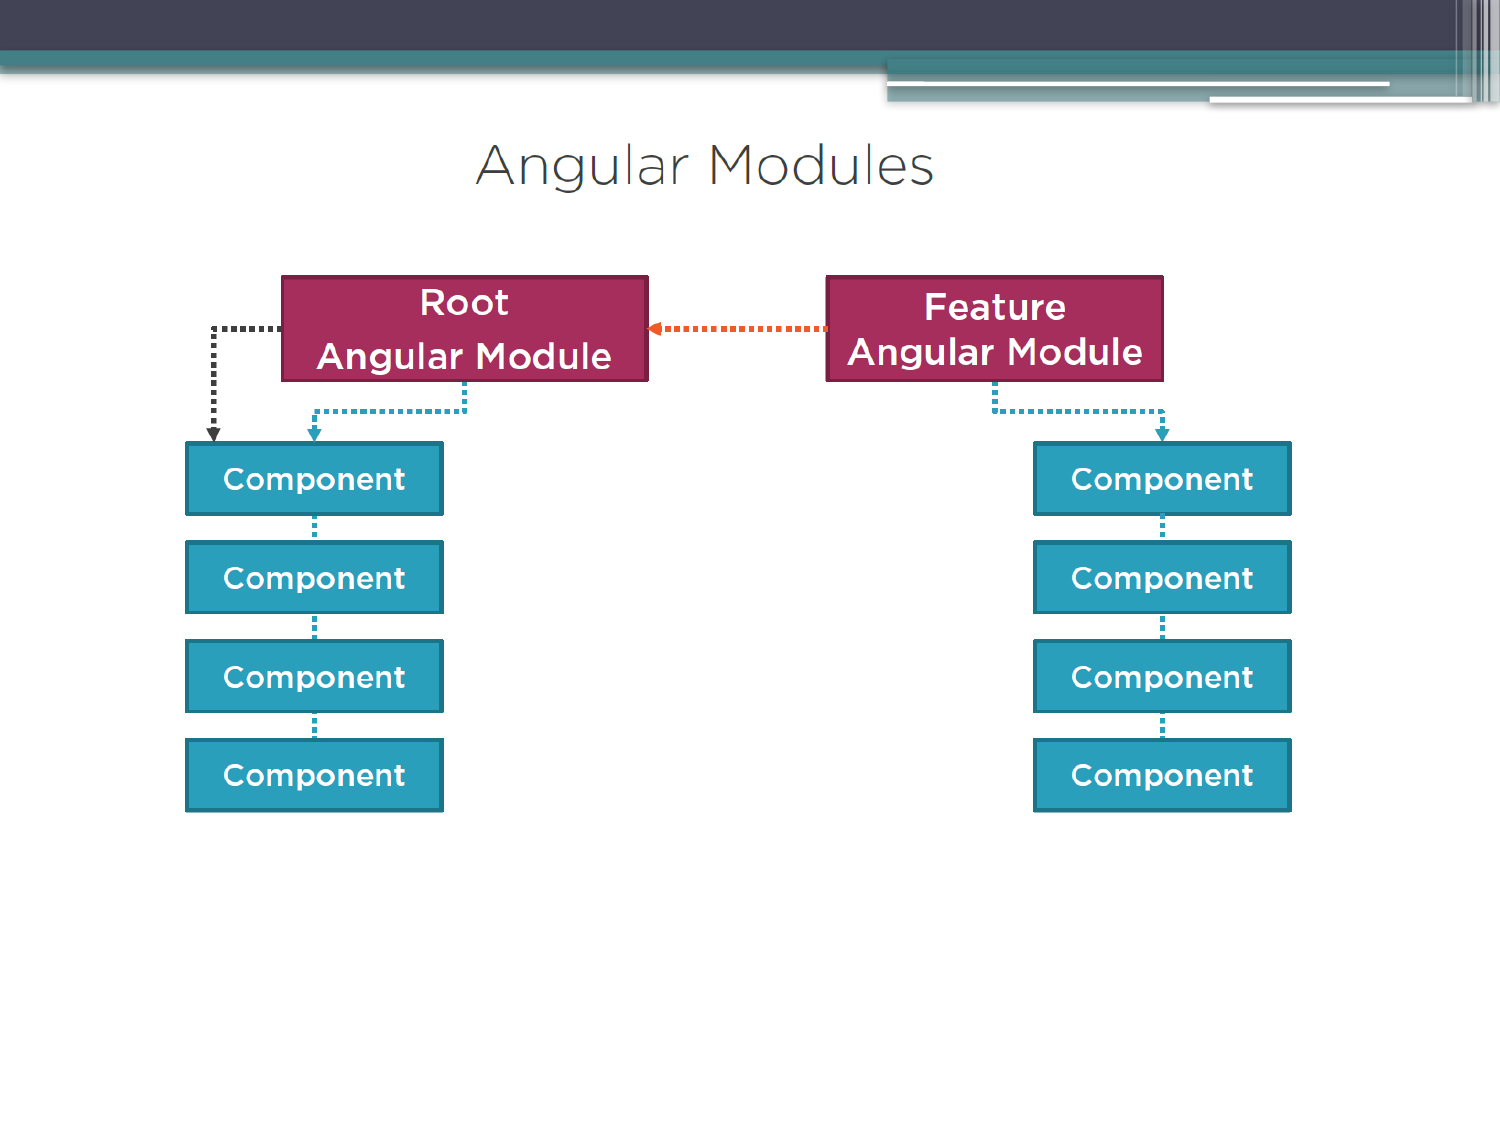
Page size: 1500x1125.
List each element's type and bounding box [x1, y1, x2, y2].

list [74, 124, 1358, 835]
